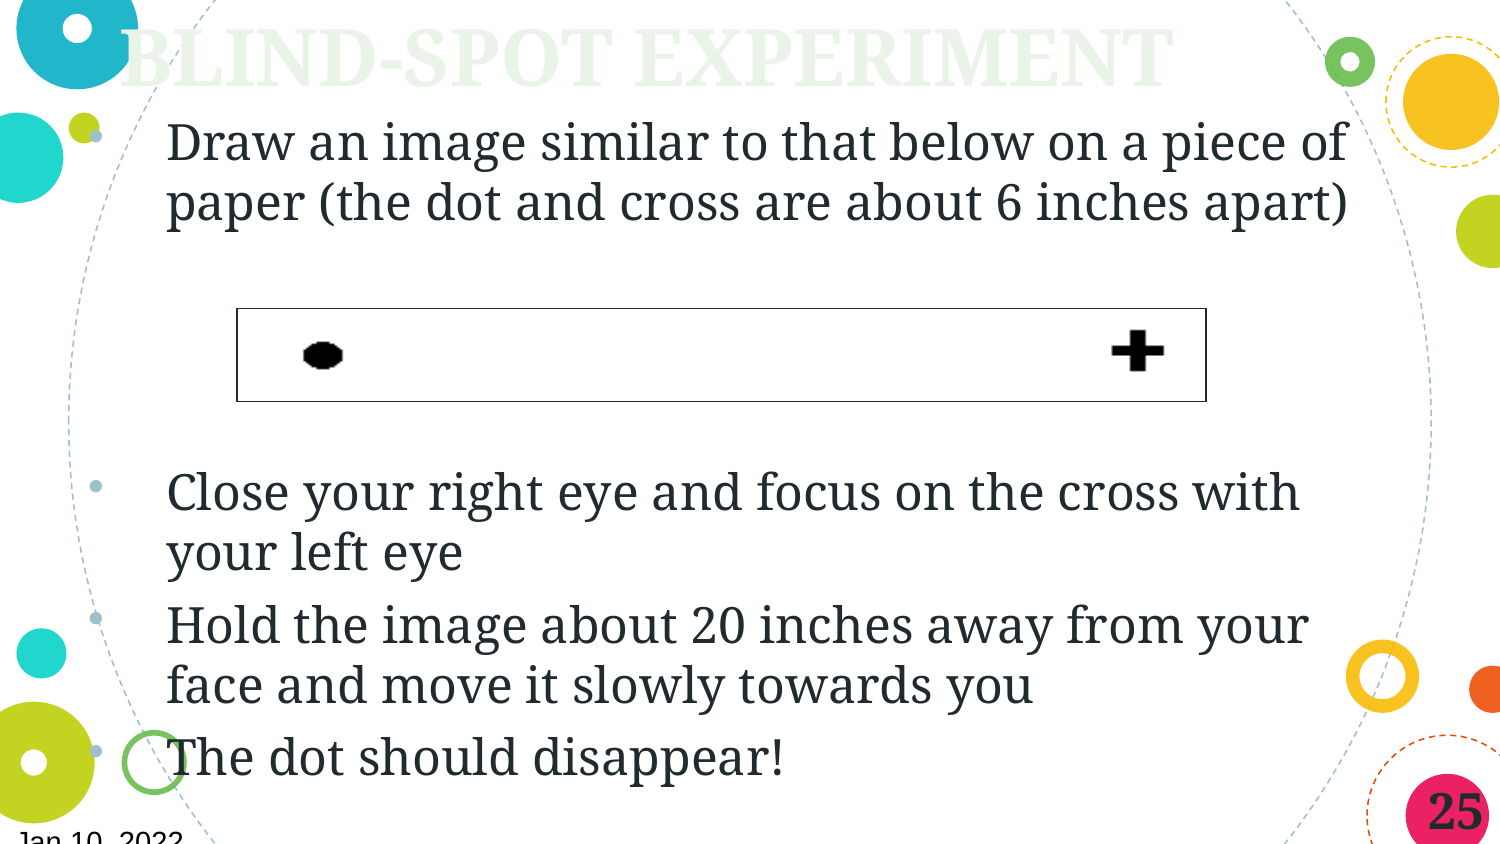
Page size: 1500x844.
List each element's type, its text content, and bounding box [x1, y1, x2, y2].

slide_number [0, 815, 329, 844]
text_box Blind-Spot Experiment [104, 0, 1500, 152]
text_box Draw an image similar to that below on a piece of paper (the dot and cross are about 6 inches apart) Close your right eye and focus on the cross with your left eye Hold the image about 20 inches away from your face and move it slowly towards you The dot should disappear! [74, 103, 1425, 783]
picture [237, 309, 1206, 401]
slide_number 25 [1316, 764, 1500, 844]
